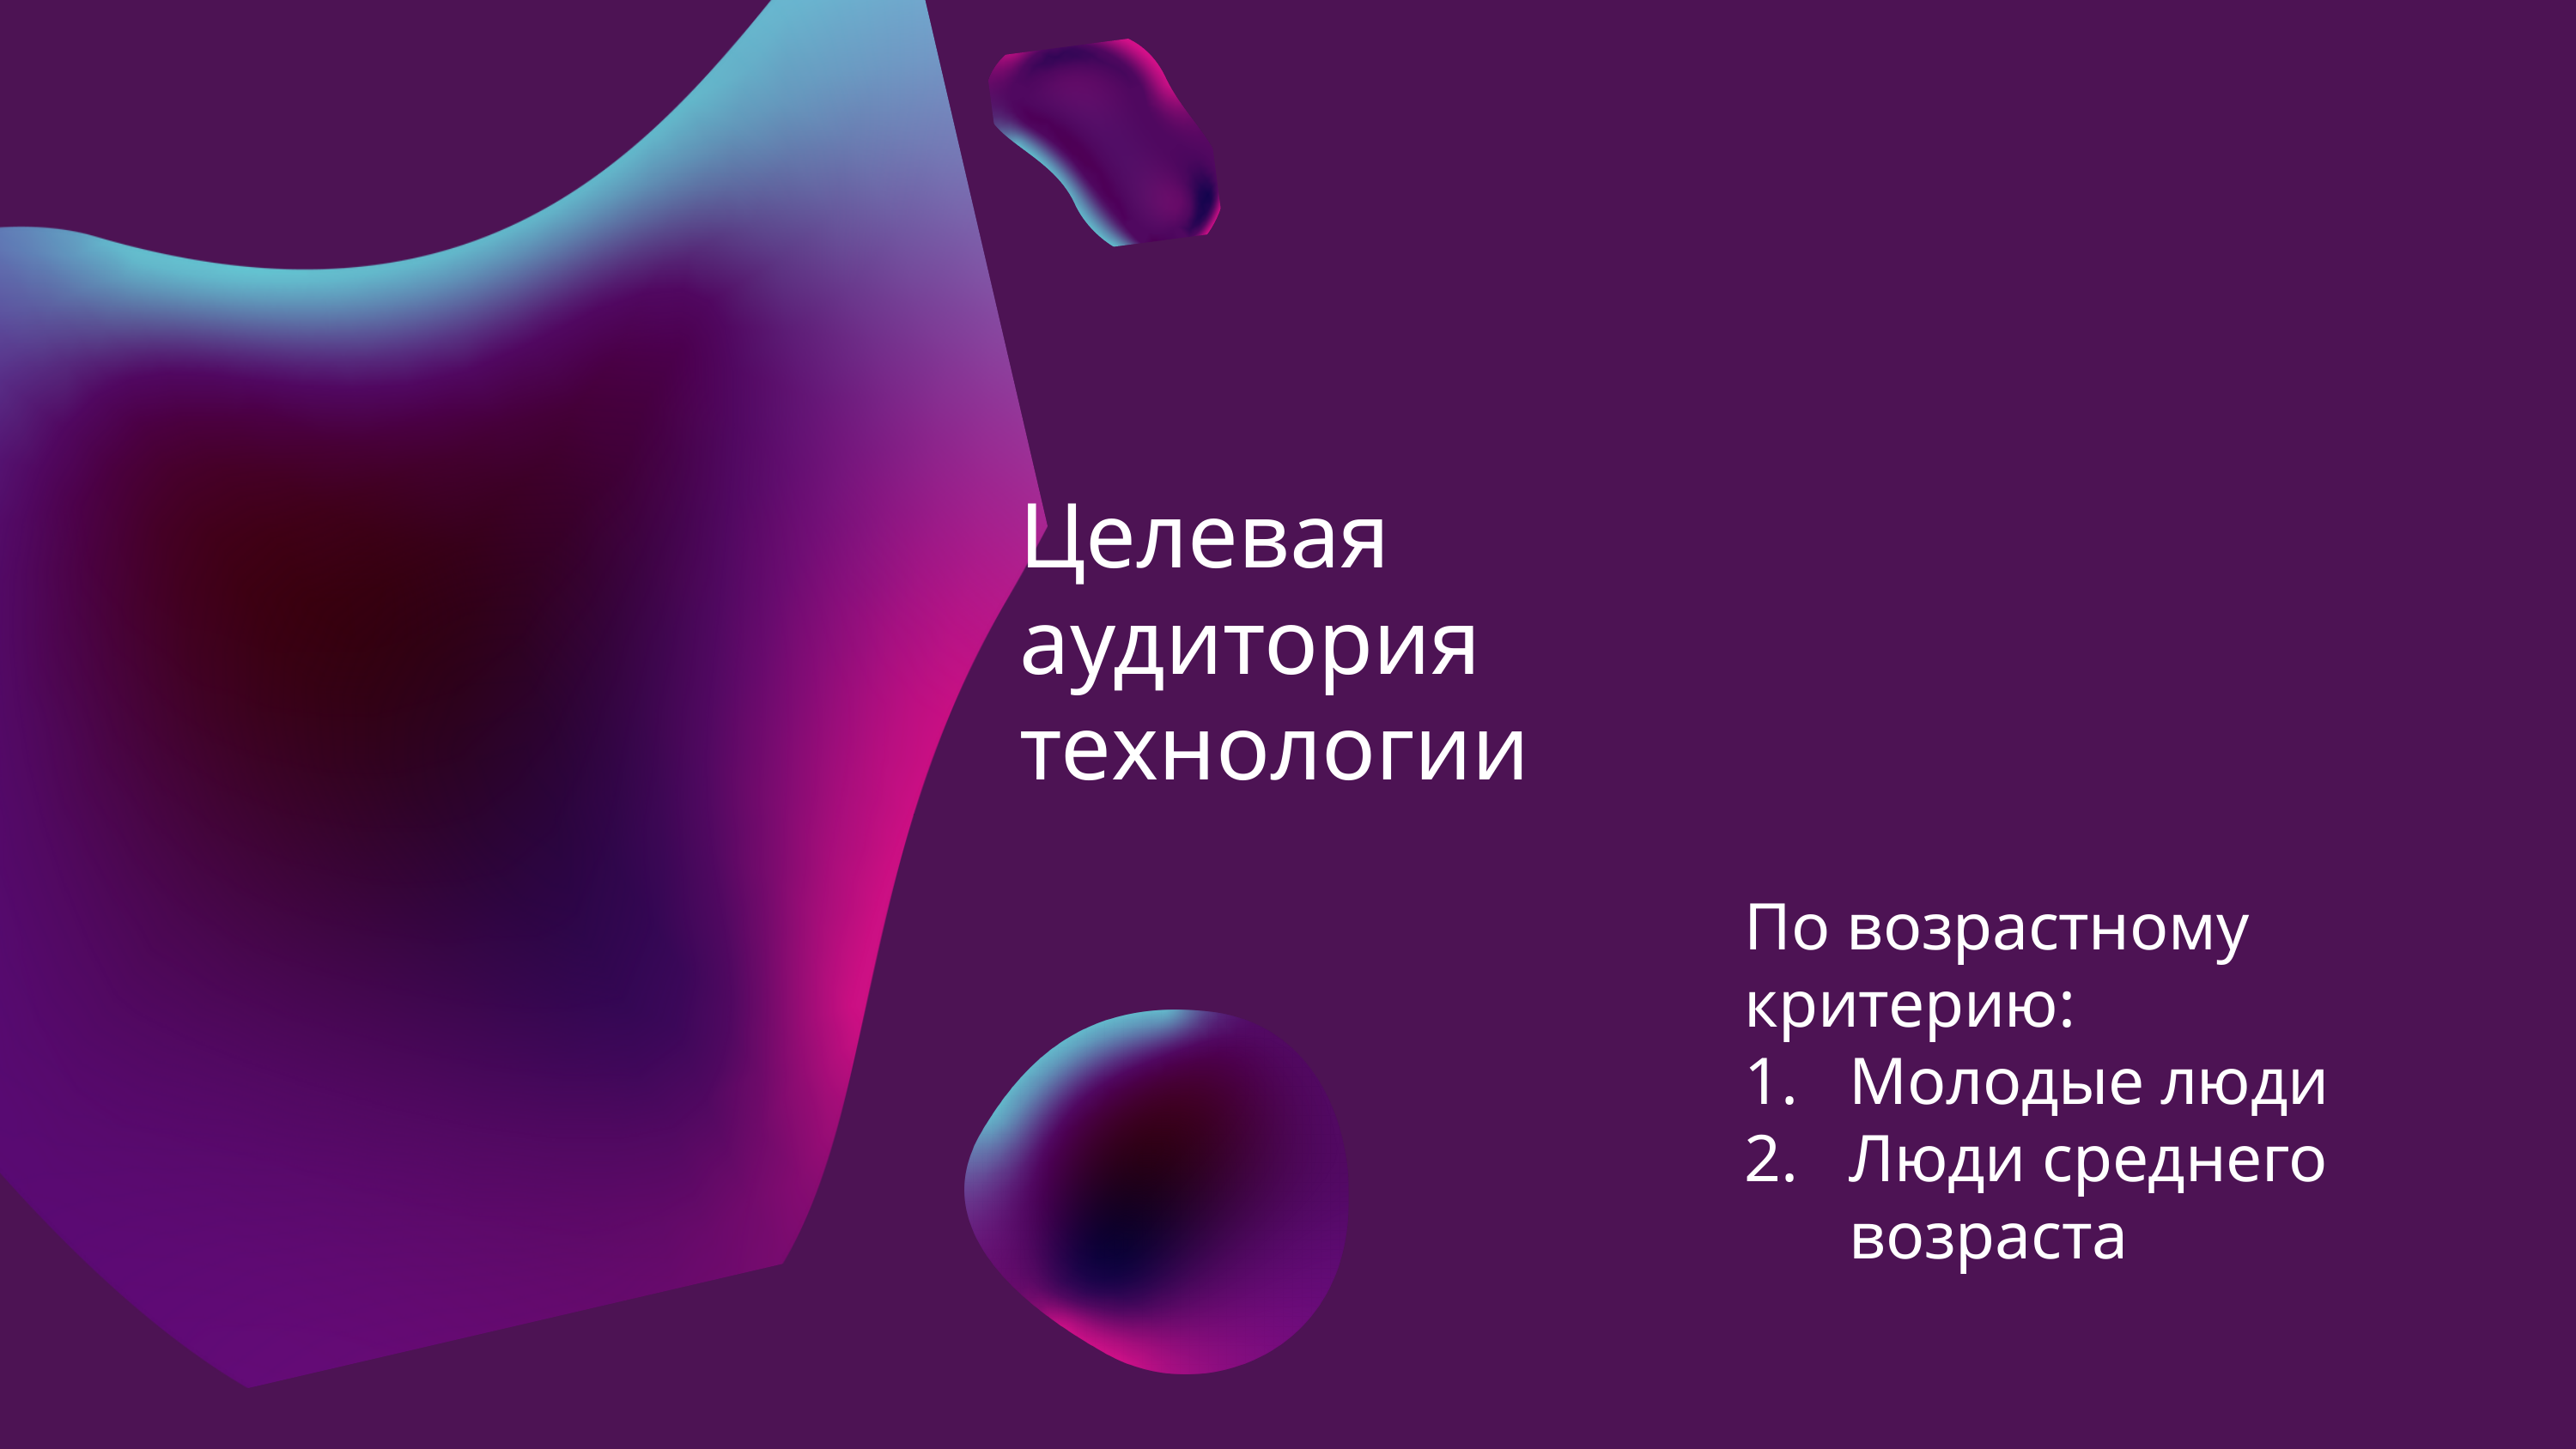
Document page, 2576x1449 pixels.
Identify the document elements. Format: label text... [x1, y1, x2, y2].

text_box [964, 1009, 1349, 1374]
text_box [0, 0, 1197, 1446]
text_box По возрастному критерию: Молодые люди Люди среднего возраста [1744, 885, 2383, 1272]
text_box [985, 29, 1224, 260]
text_box Целевая аудитория технологии [1019, 480, 1768, 797]
